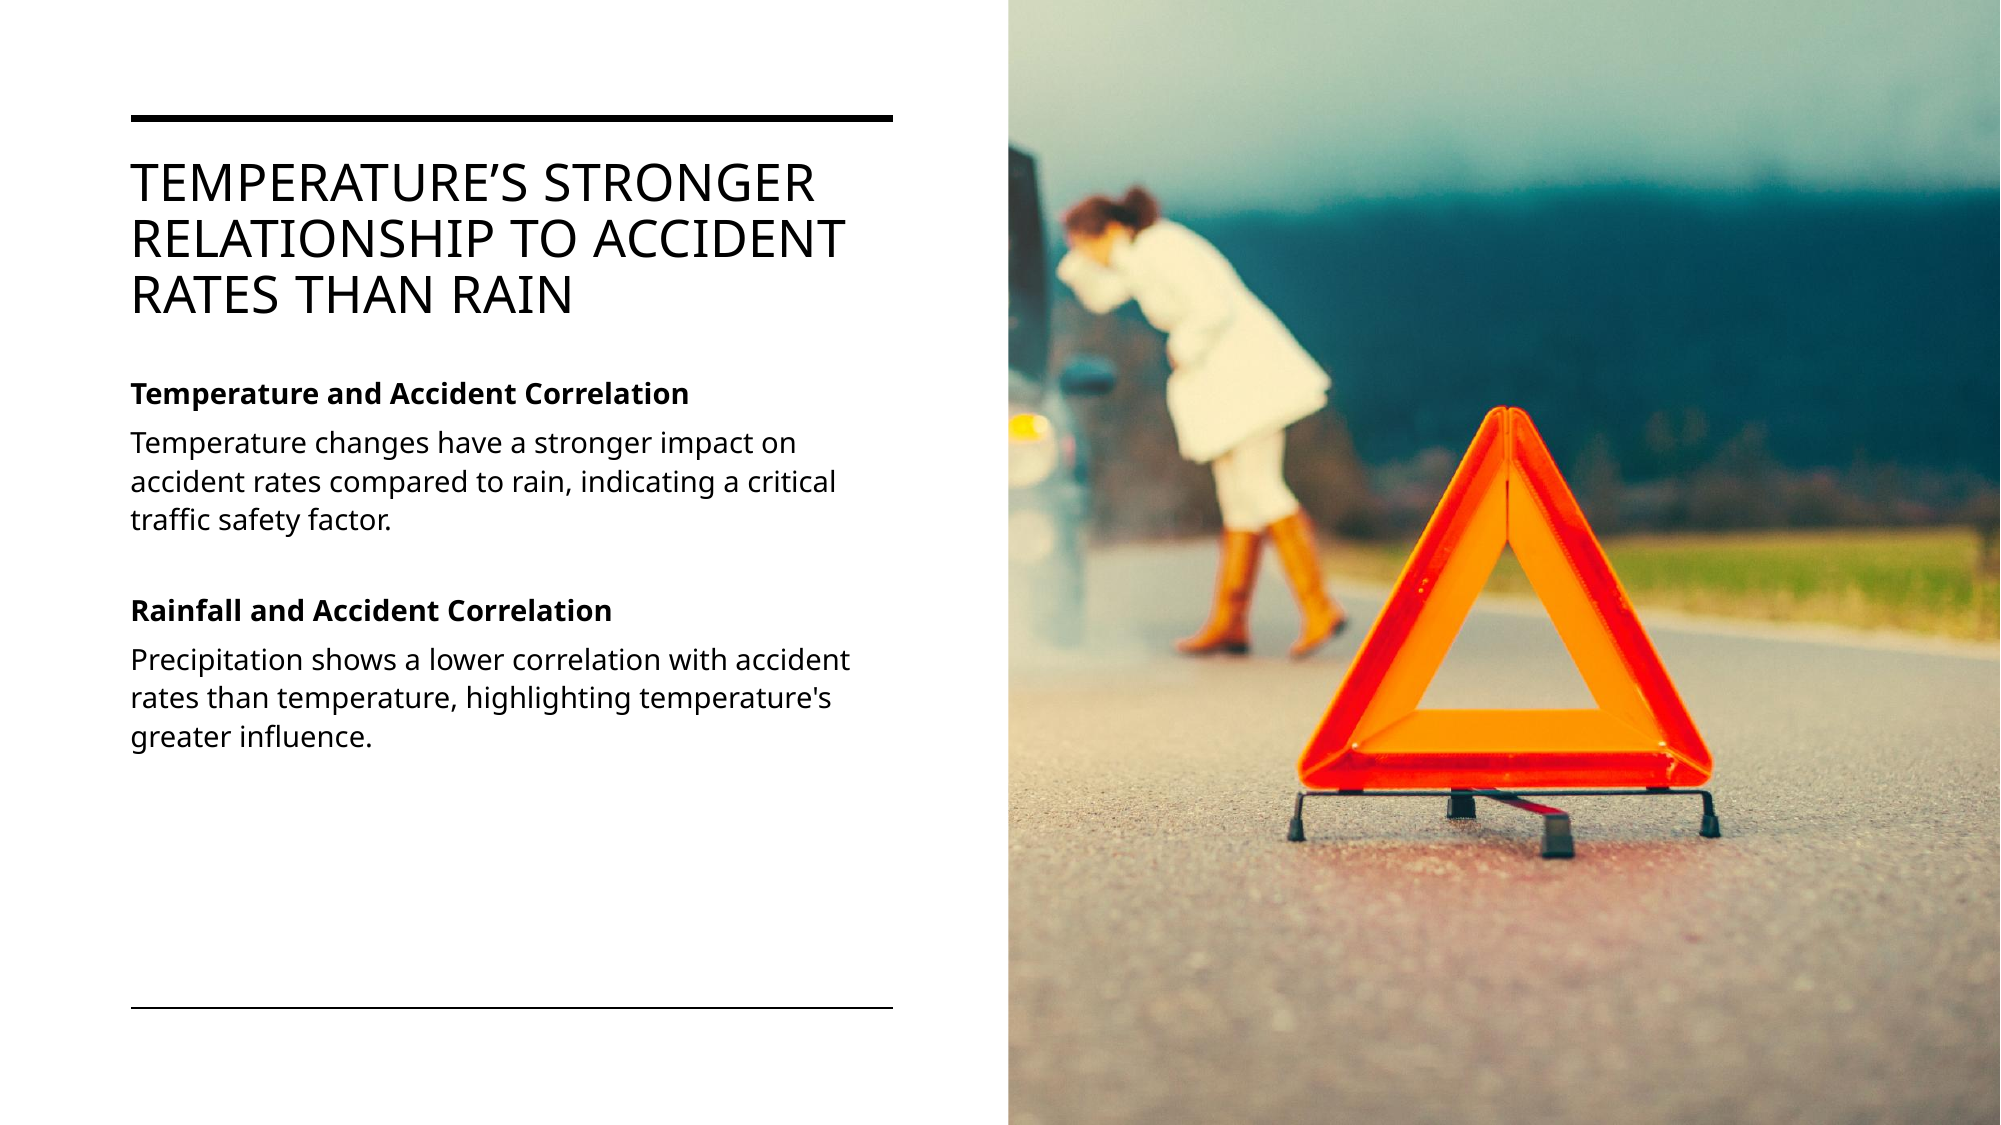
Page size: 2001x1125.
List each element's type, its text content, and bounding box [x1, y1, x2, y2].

title Temperature’s Stronger Relationship to Accident Rates than Rain [115, 149, 903, 364]
list Temperature and Accident Correlation Temperature changes have a stronger impact on accident rates compared to rain, indicating a critical traffic safety factor. Rainfall and Accident Correlation Precipitation shows a lower correlation with accident rates than temperature, highlighting temperature's greater influence. [115, 364, 903, 978]
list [1008, 0, 2000, 1125]
text_box [0, 0, 1008, 1125]
